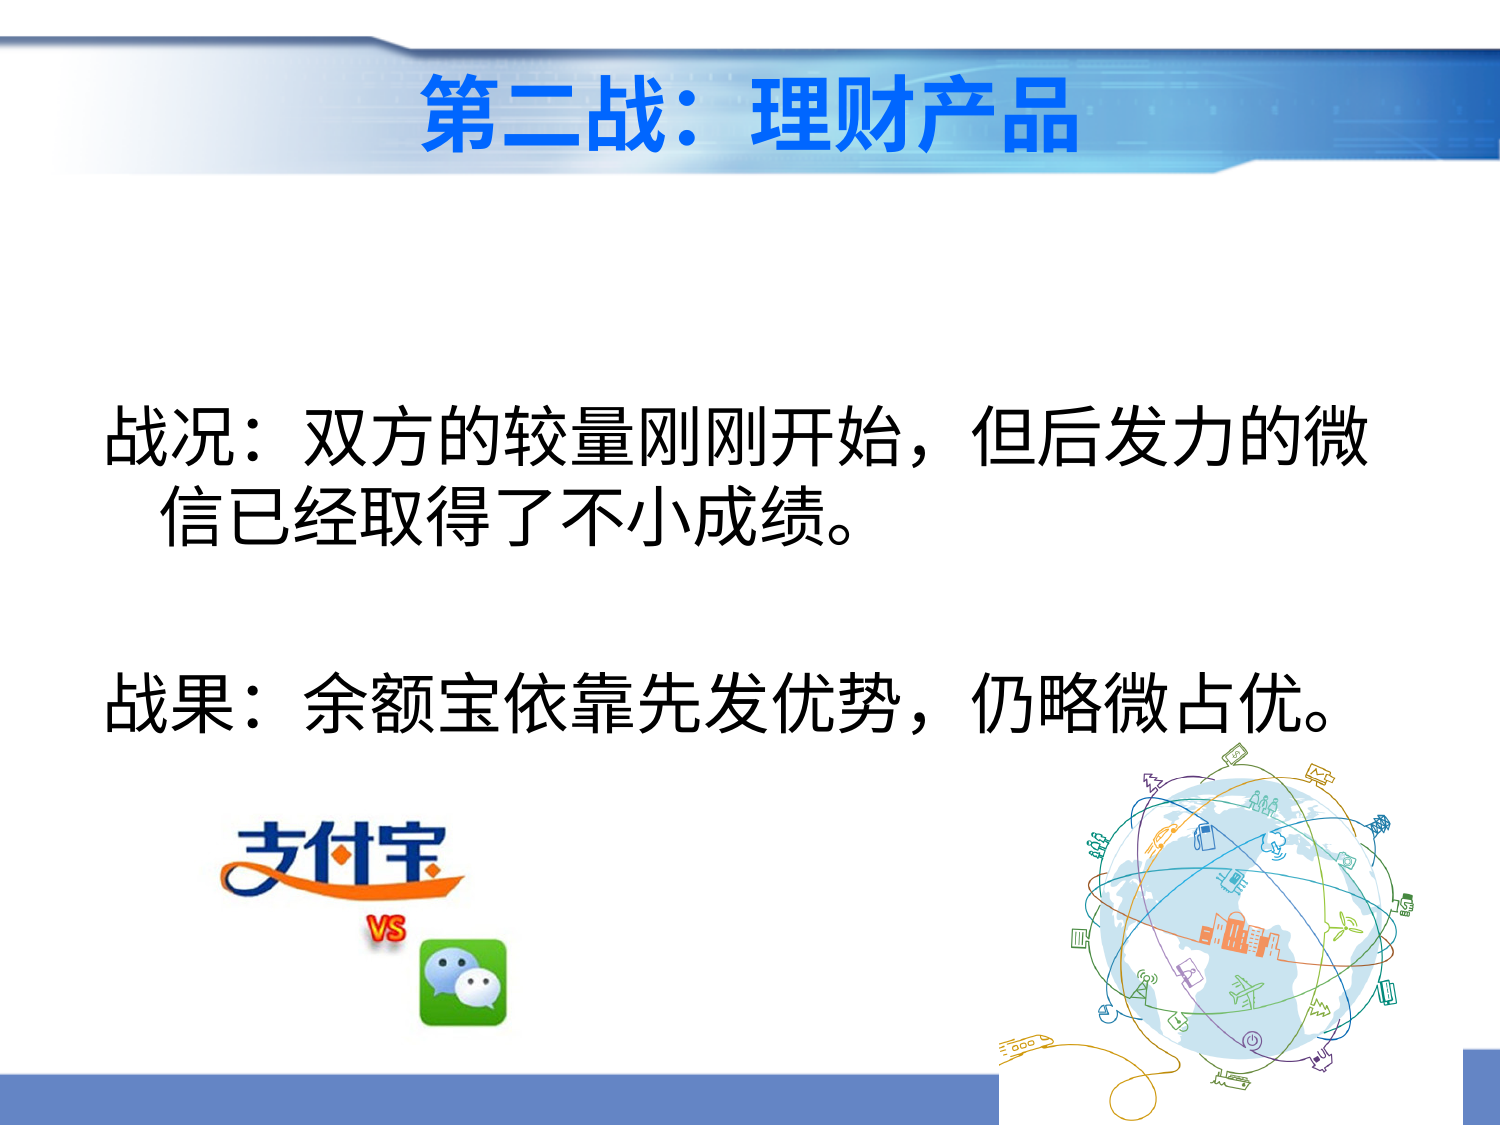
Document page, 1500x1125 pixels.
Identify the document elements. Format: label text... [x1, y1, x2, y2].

list 战况：双方的较量刚刚开始，但后发力的微信已经取得了不小成绩。 战果：余额宝依靠先发优势，仍略微占优。 [87, 387, 1438, 888]
title 第二战：理财产品 [75, 50, 1425, 175]
picture [0, 0, 1500, 1125]
